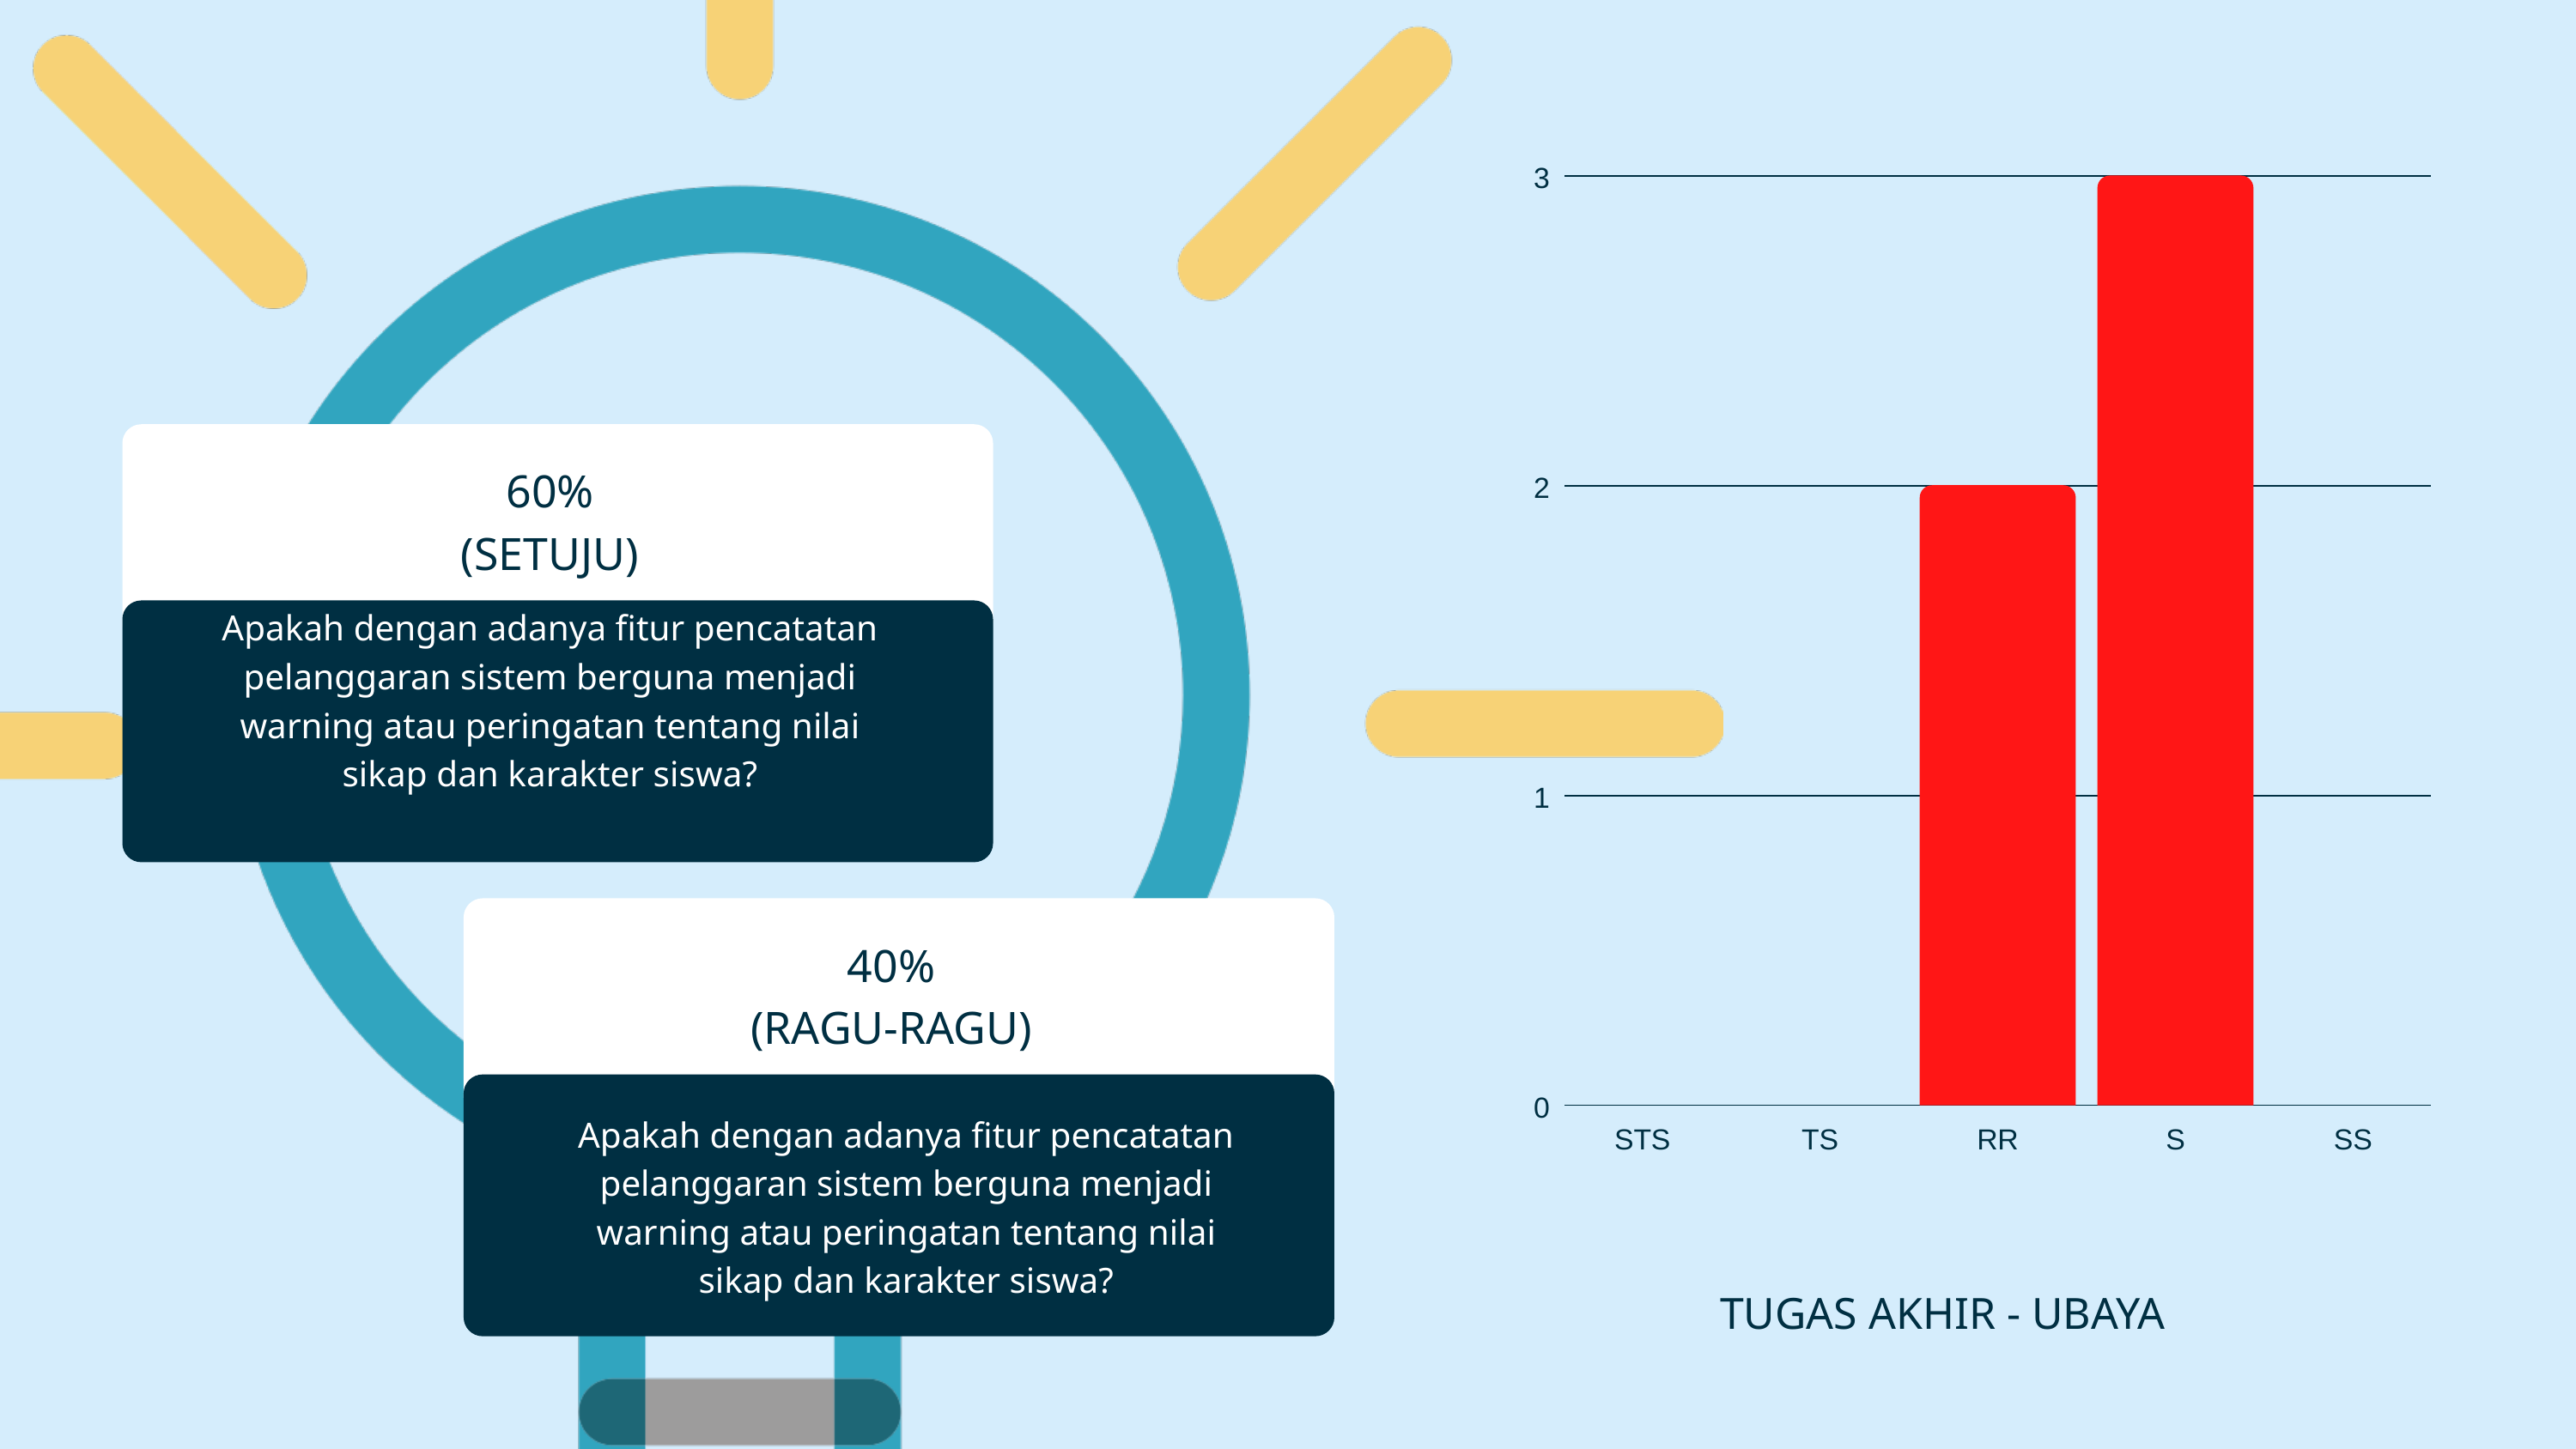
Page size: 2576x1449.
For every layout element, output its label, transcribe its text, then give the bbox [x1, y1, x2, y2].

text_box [463, 898, 1335, 1074]
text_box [463, 1074, 1335, 1337]
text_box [122, 600, 993, 863]
picture [0, 0, 1724, 1449]
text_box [1525, 158, 2432, 1155]
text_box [122, 423, 993, 599]
text_box TUGAS AKHIR - UBAYA [1730, 1278, 2409, 1338]
